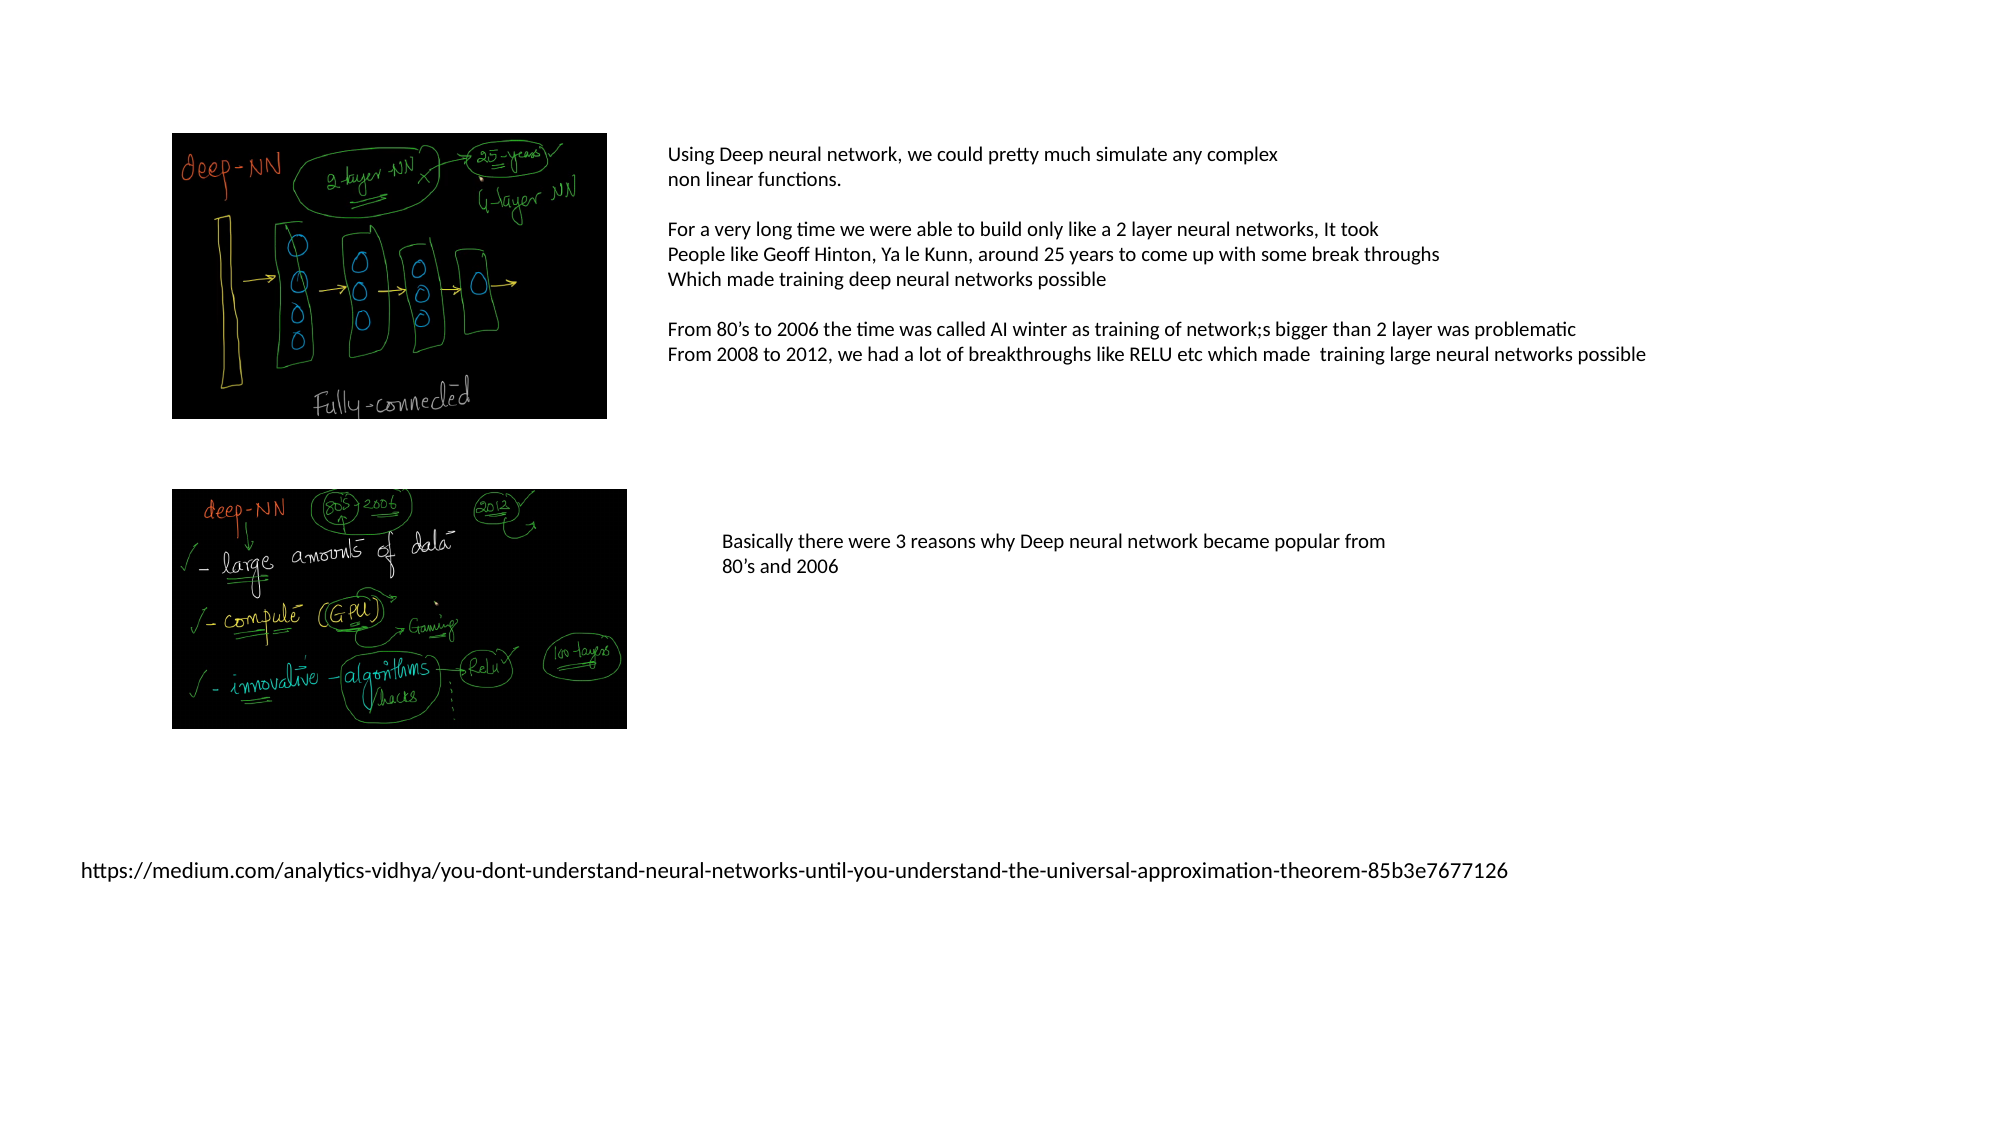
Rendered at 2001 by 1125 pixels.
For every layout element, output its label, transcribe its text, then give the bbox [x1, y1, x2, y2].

picture [172, 133, 607, 419]
text_box Using Deep neural network, we could pretty much simulate any complex non linear functions. For a very long time we were able to build only like a 2 layer neural networks, It took People like Geoff Hinton, Ya le Kunn, around 25 years to come up with some break throughs Which made training deep neural networks possible From 80’s to 2006 the time was called AI winter as training of network;s bigger than 2 layer was problematic From 2008 to 2012, we had a lot of breakthroughs like RELU etc which made training large neural networks possible [653, 133, 1662, 373]
text_box Basically there were 3 reasons why Deep neural network became popular from 80’s and 2006 [707, 520, 1402, 585]
text_box https://medium.com/analytics-vidhya/you-dont-understand-neural-networks-until-you-understand-the-universal-approximation-theorem-85b3e7677126 [66, 848, 2000, 891]
picture [172, 489, 627, 729]
